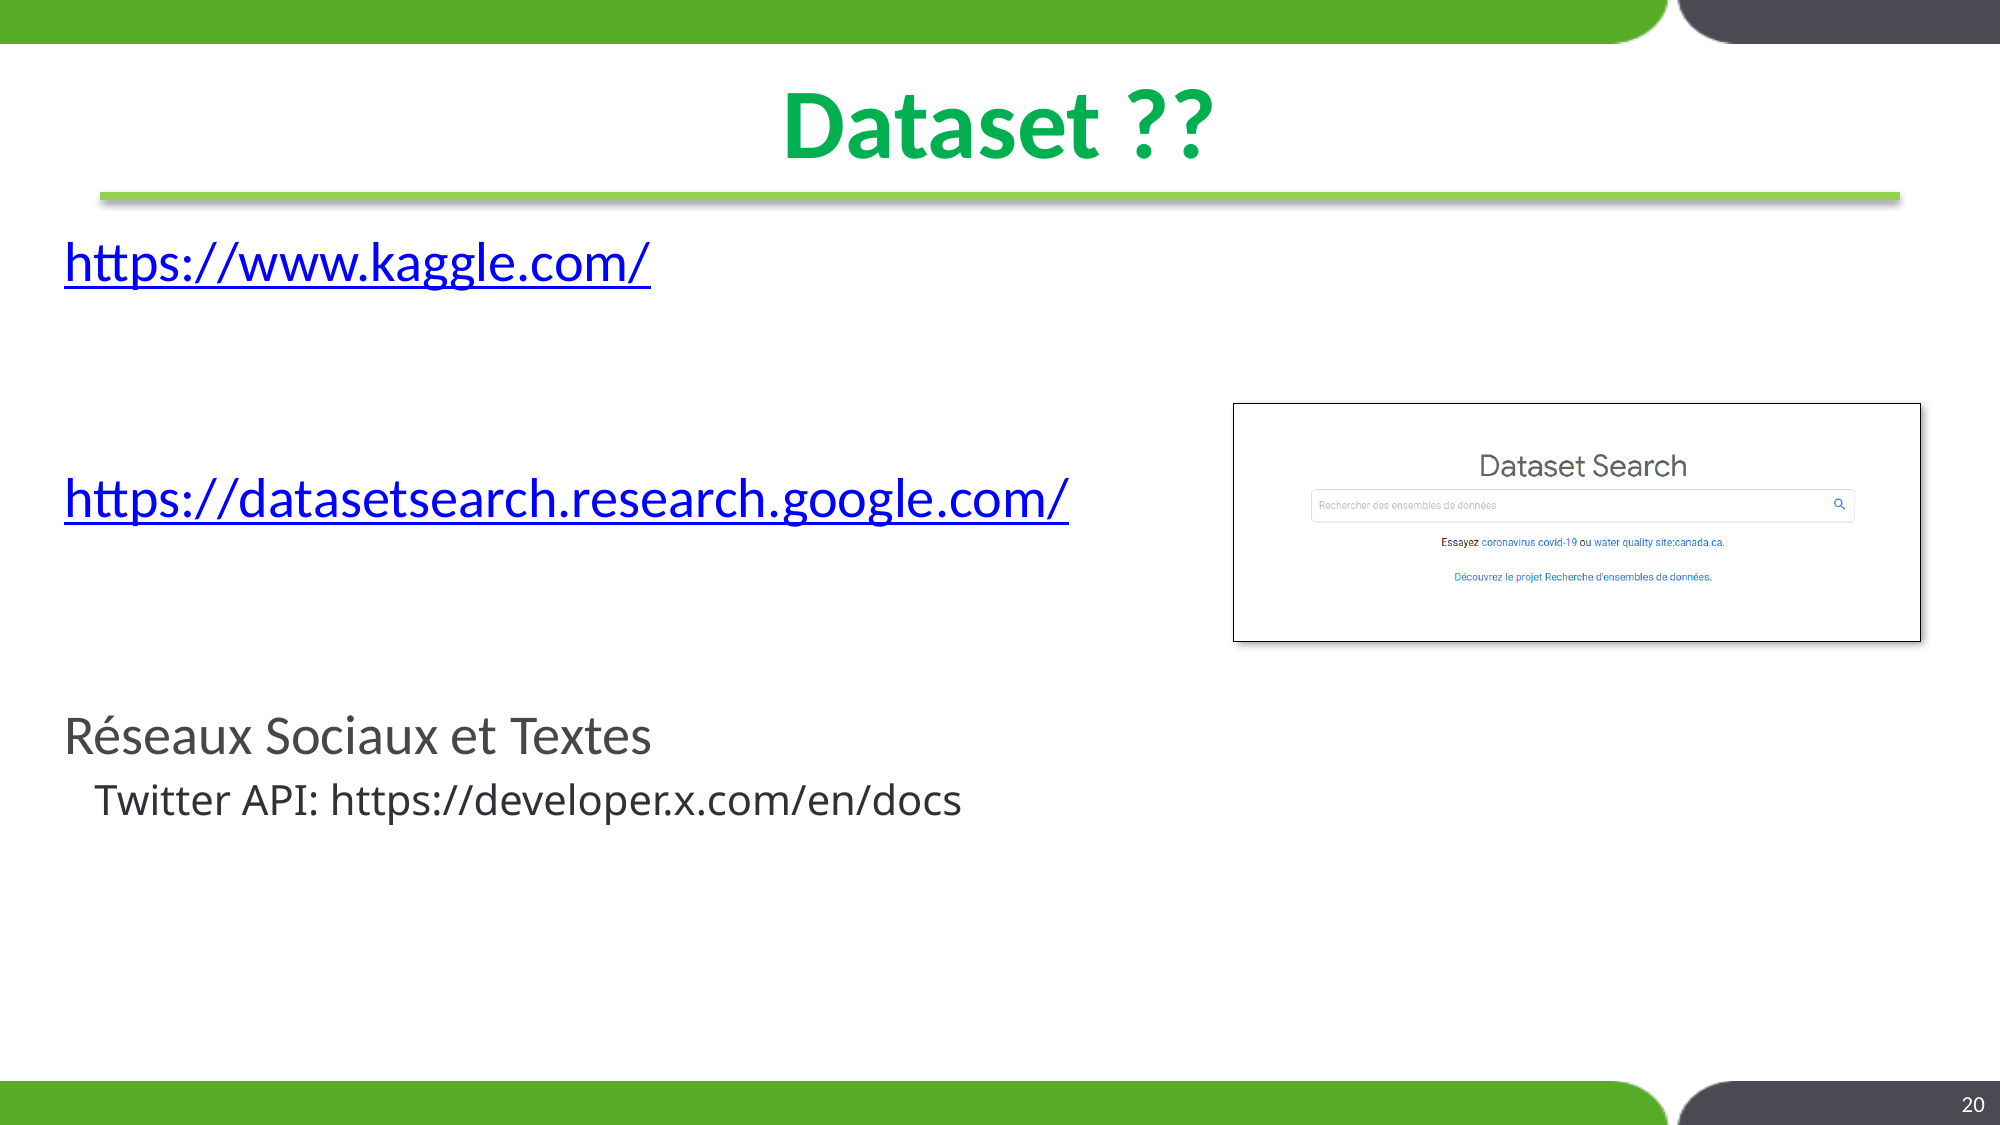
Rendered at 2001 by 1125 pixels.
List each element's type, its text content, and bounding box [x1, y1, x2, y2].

picture [1233, 403, 1920, 641]
slide_number 20 [1690, 1081, 2000, 1125]
title Dataset ?? [99, 50, 1900, 181]
list https://www.kaggle.com/ https://datasetsearch.research.google.com/ Réseaux Sociaux et Textes Twitter API: https://developer.x.com/en/docs [49, 217, 1168, 1048]
